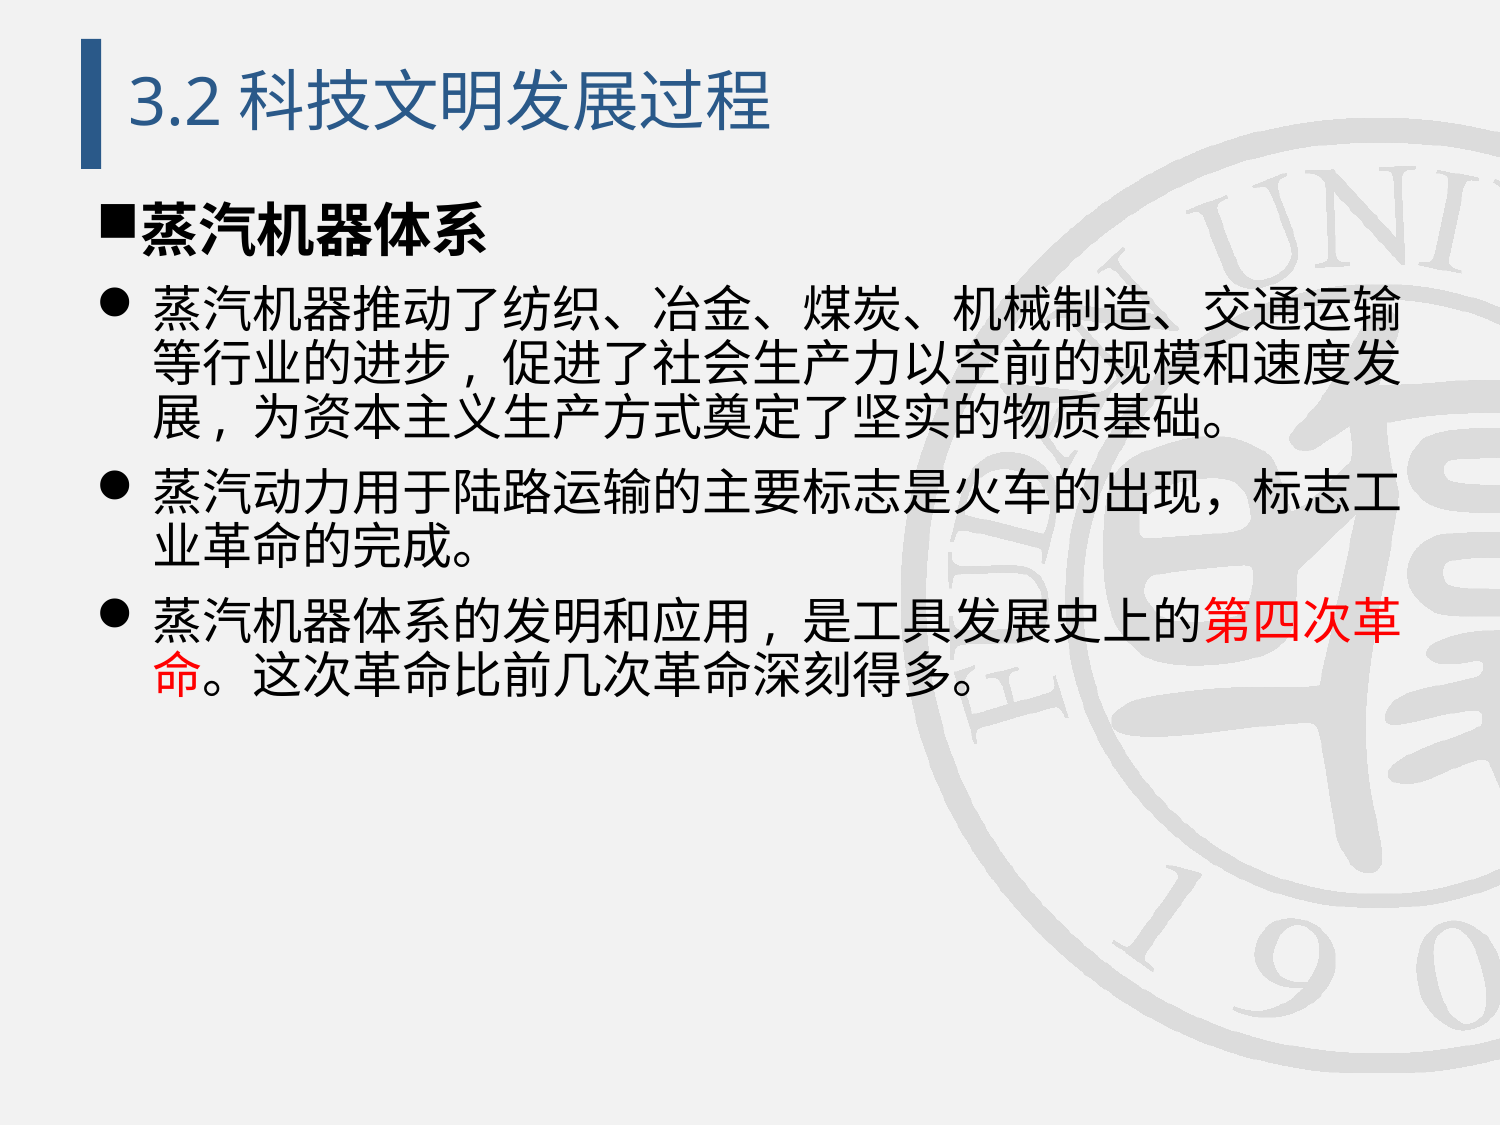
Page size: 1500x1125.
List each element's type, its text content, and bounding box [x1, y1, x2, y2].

title 3.2科技文明发展过程 [113, 49, 1387, 159]
text_box 蒸汽机器体系 蒸汽机器推动了纺织、冶金、煤炭、机械制造、交通运输等行业的进步, 促进了社会生产力以空前的规模和速度发展, 为资本主义生产方式奠定了坚实的物质基础。 蒸汽动力用于陆路运输的主要标志是火车的出现，标志工业革命的完成。 蒸汽机器体系的发明和应用, 是工具发展史上的第四次革命。这次革命比前几次革命深刻得多。 [81, 193, 1433, 712]
